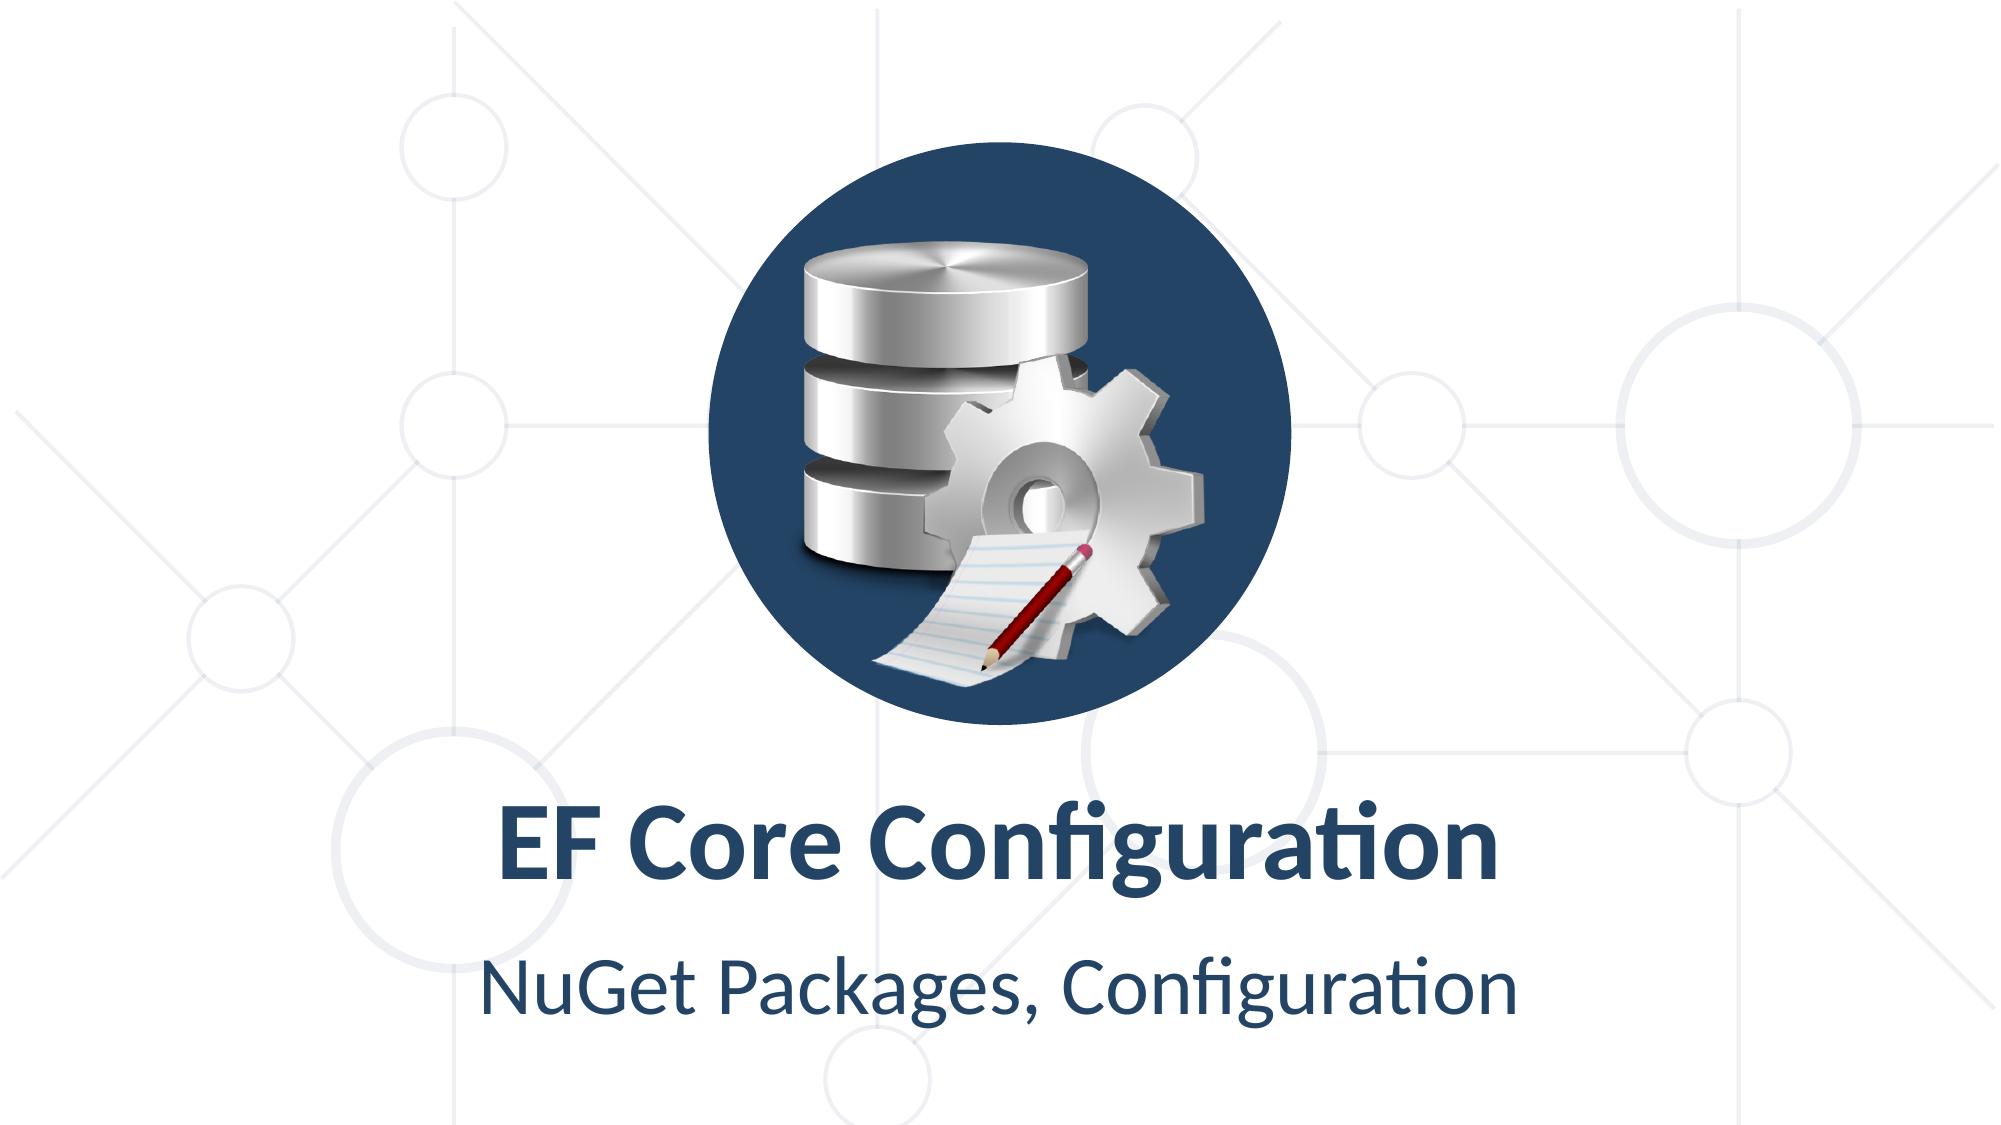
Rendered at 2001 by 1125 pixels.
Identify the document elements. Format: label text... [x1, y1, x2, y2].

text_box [766, 241, 1234, 707]
title EF Core Configuration [100, 771, 1900, 898]
subtitle NuGet Packages, Configuration [100, 916, 1900, 1043]
